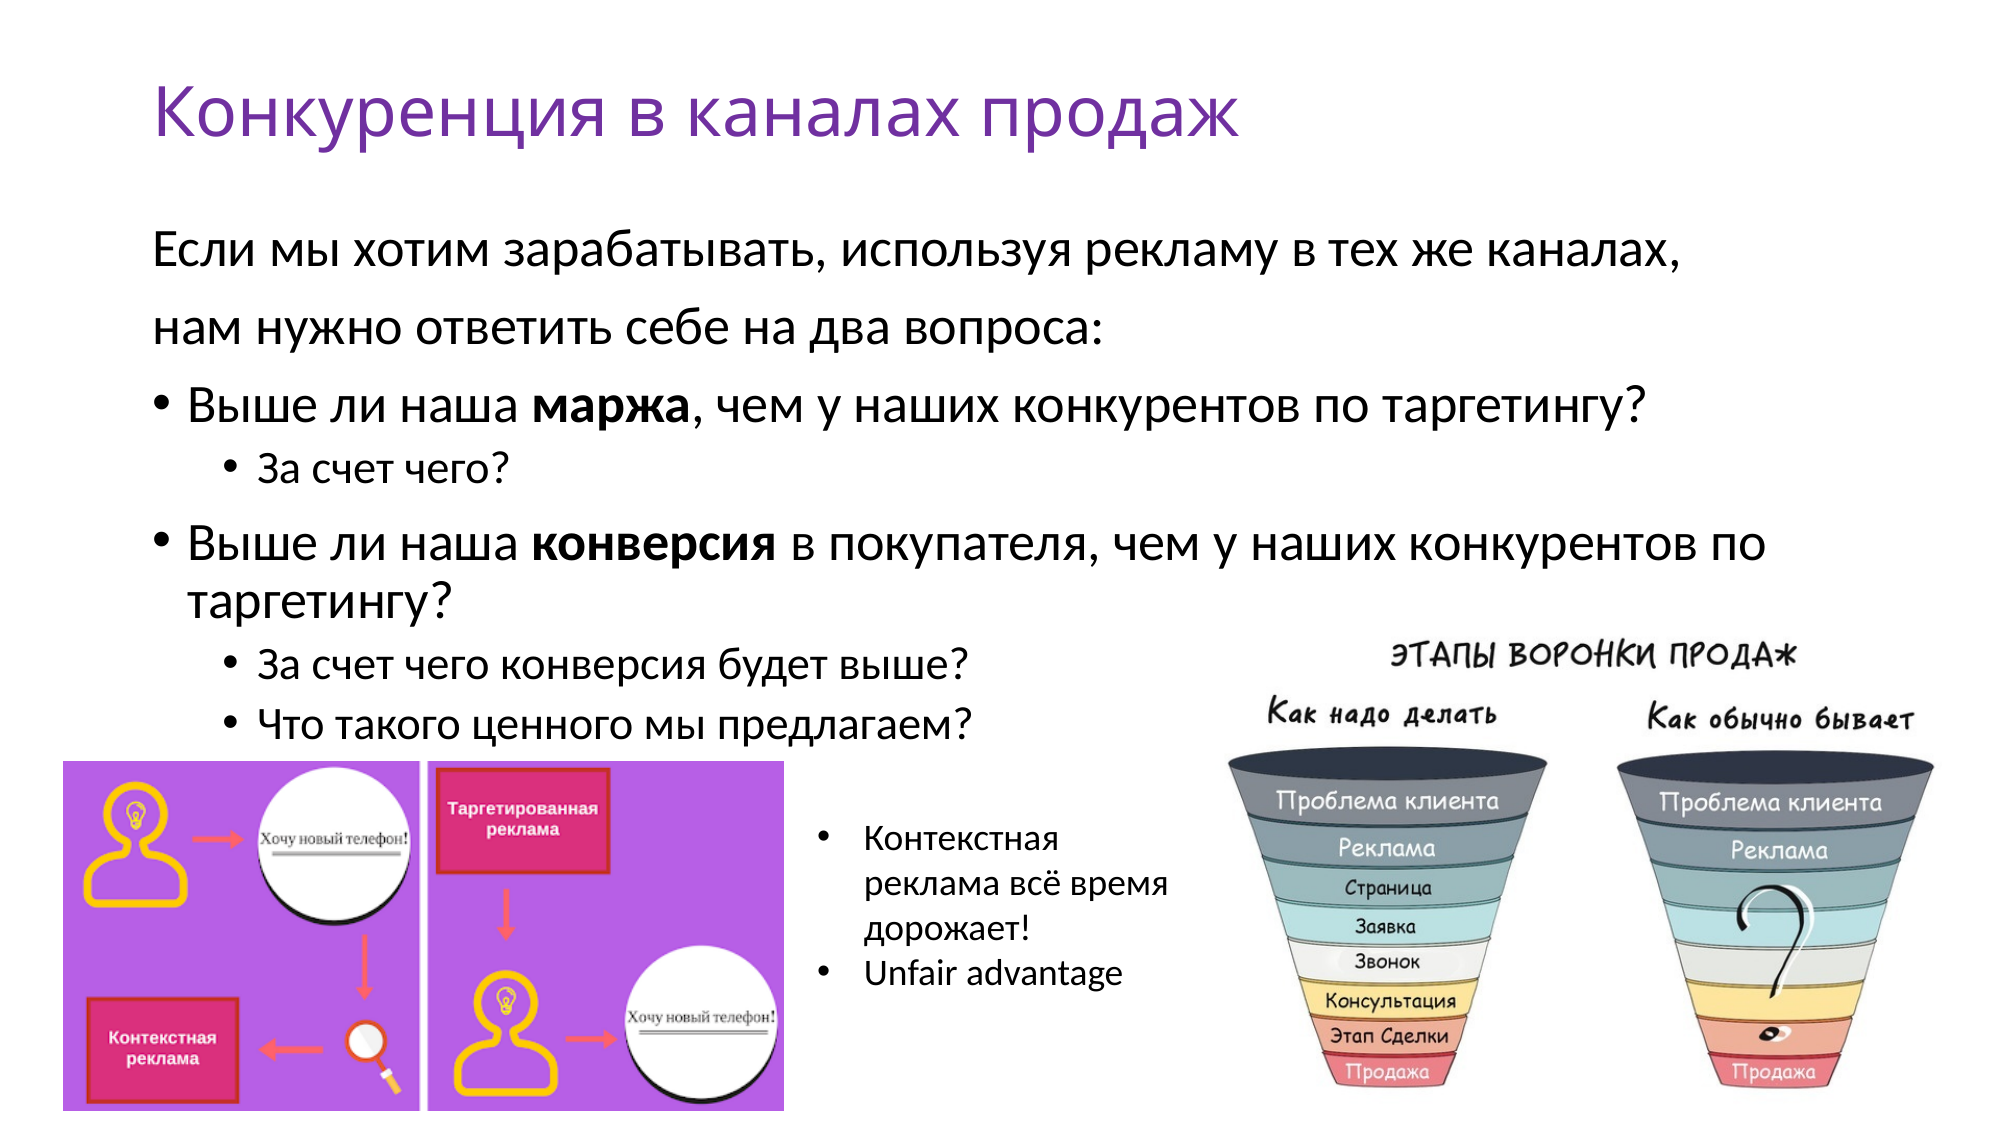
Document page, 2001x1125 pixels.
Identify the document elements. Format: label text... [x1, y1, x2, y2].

list Если мы хотим зарабатывать, используя рекламу в тех же каналах, нам нужно ответить себе на два вопроса: Выше ли наша маржа, чем у наших конкурентов по таргетингу? За счет чего? Выше ли наша конверсия в покупателя, чем у наших конкурентов по таргетингу? За счет чего конверсия будет выше? Что такого ценного мы предлагаем? [137, 212, 1863, 762]
text_box Контекстная реклама всё время дорожает! Unfair advantage [802, 805, 1166, 1001]
picture [63, 761, 784, 1111]
title Конкуренция в каналах продаж [137, 59, 1299, 169]
picture [1166, 620, 2000, 1125]
